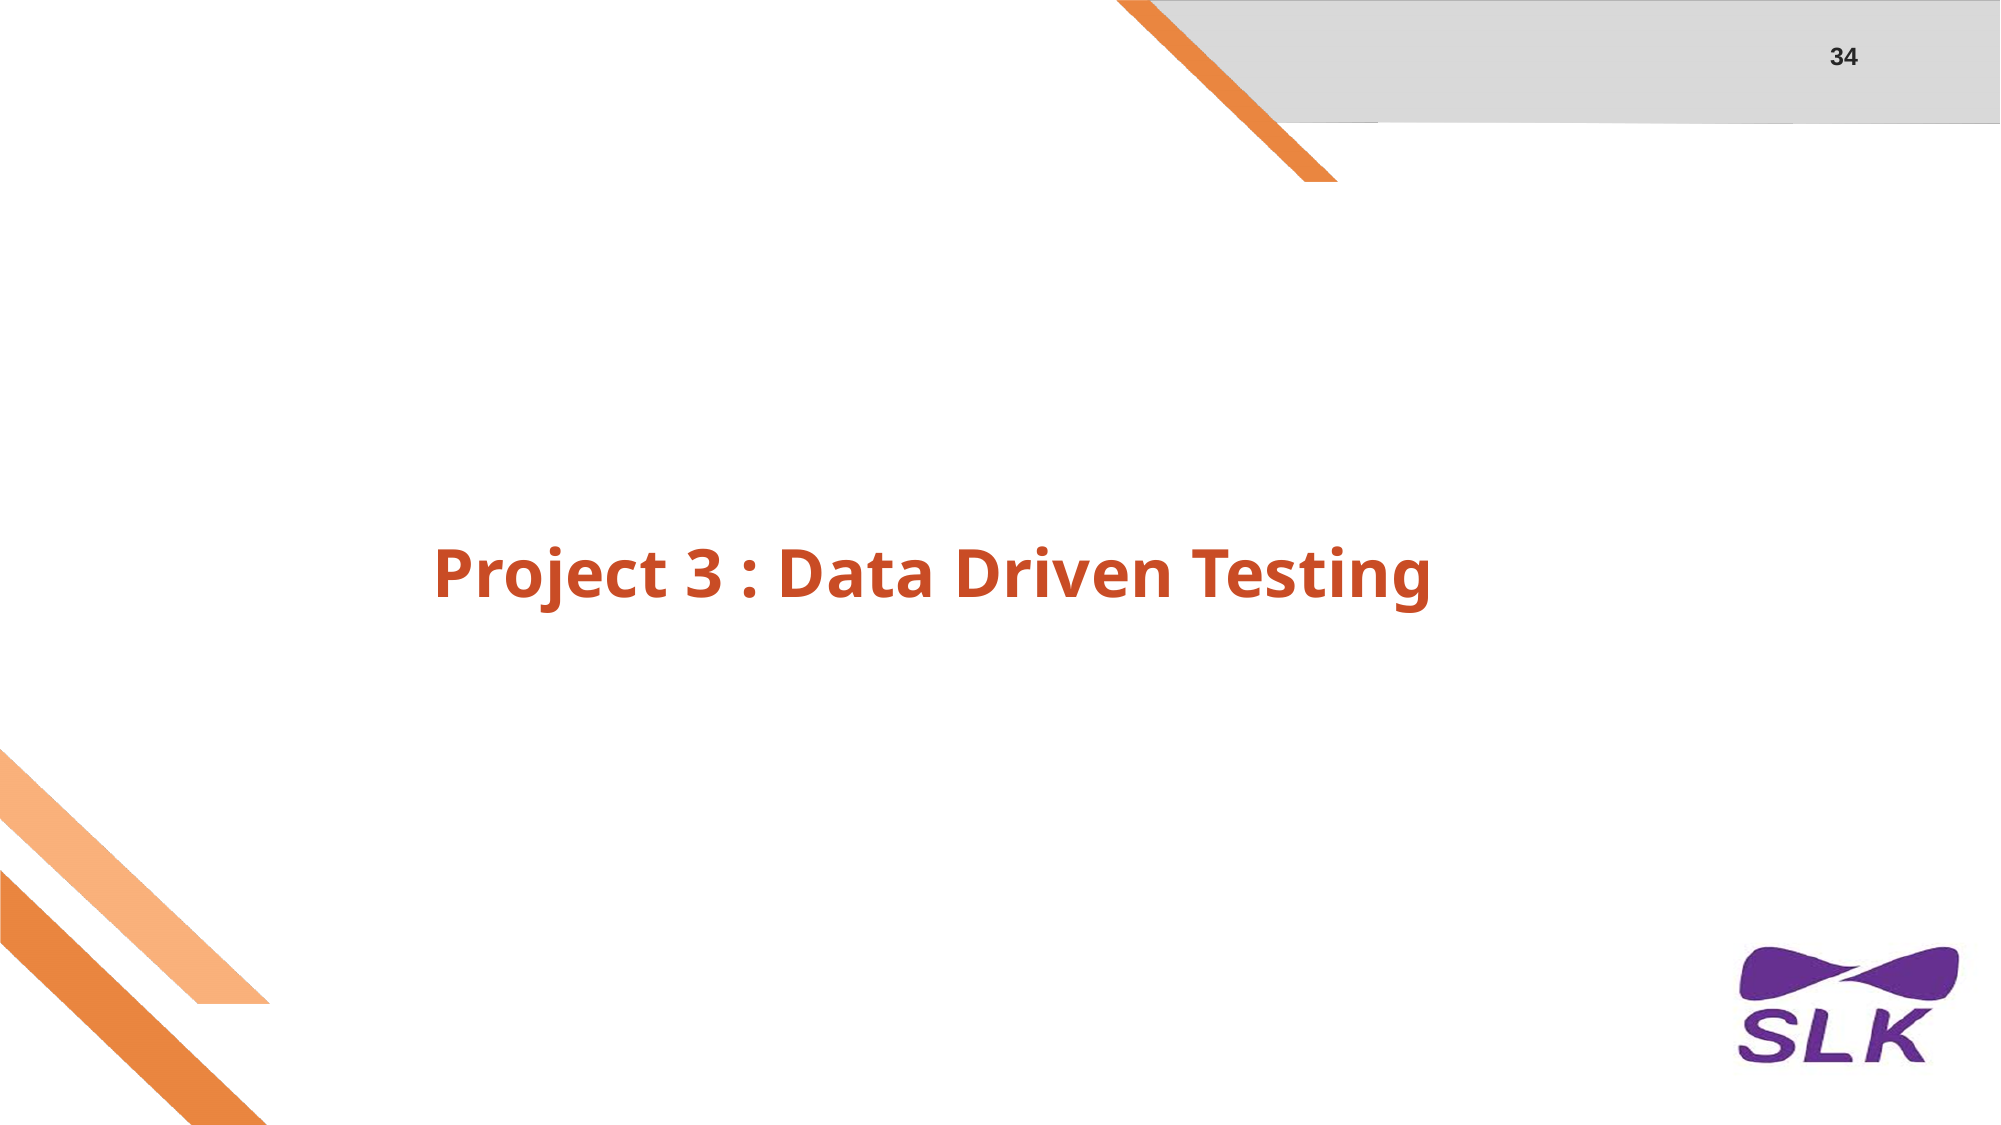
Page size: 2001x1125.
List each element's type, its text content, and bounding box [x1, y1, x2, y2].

slide_number 34 [1789, 28, 1900, 78]
title Project 3 : Data Driven Testing [432, 456, 1626, 686]
picture [0, 745, 270, 1125]
picture [1116, 0, 2000, 182]
picture [1688, 892, 2000, 1125]
